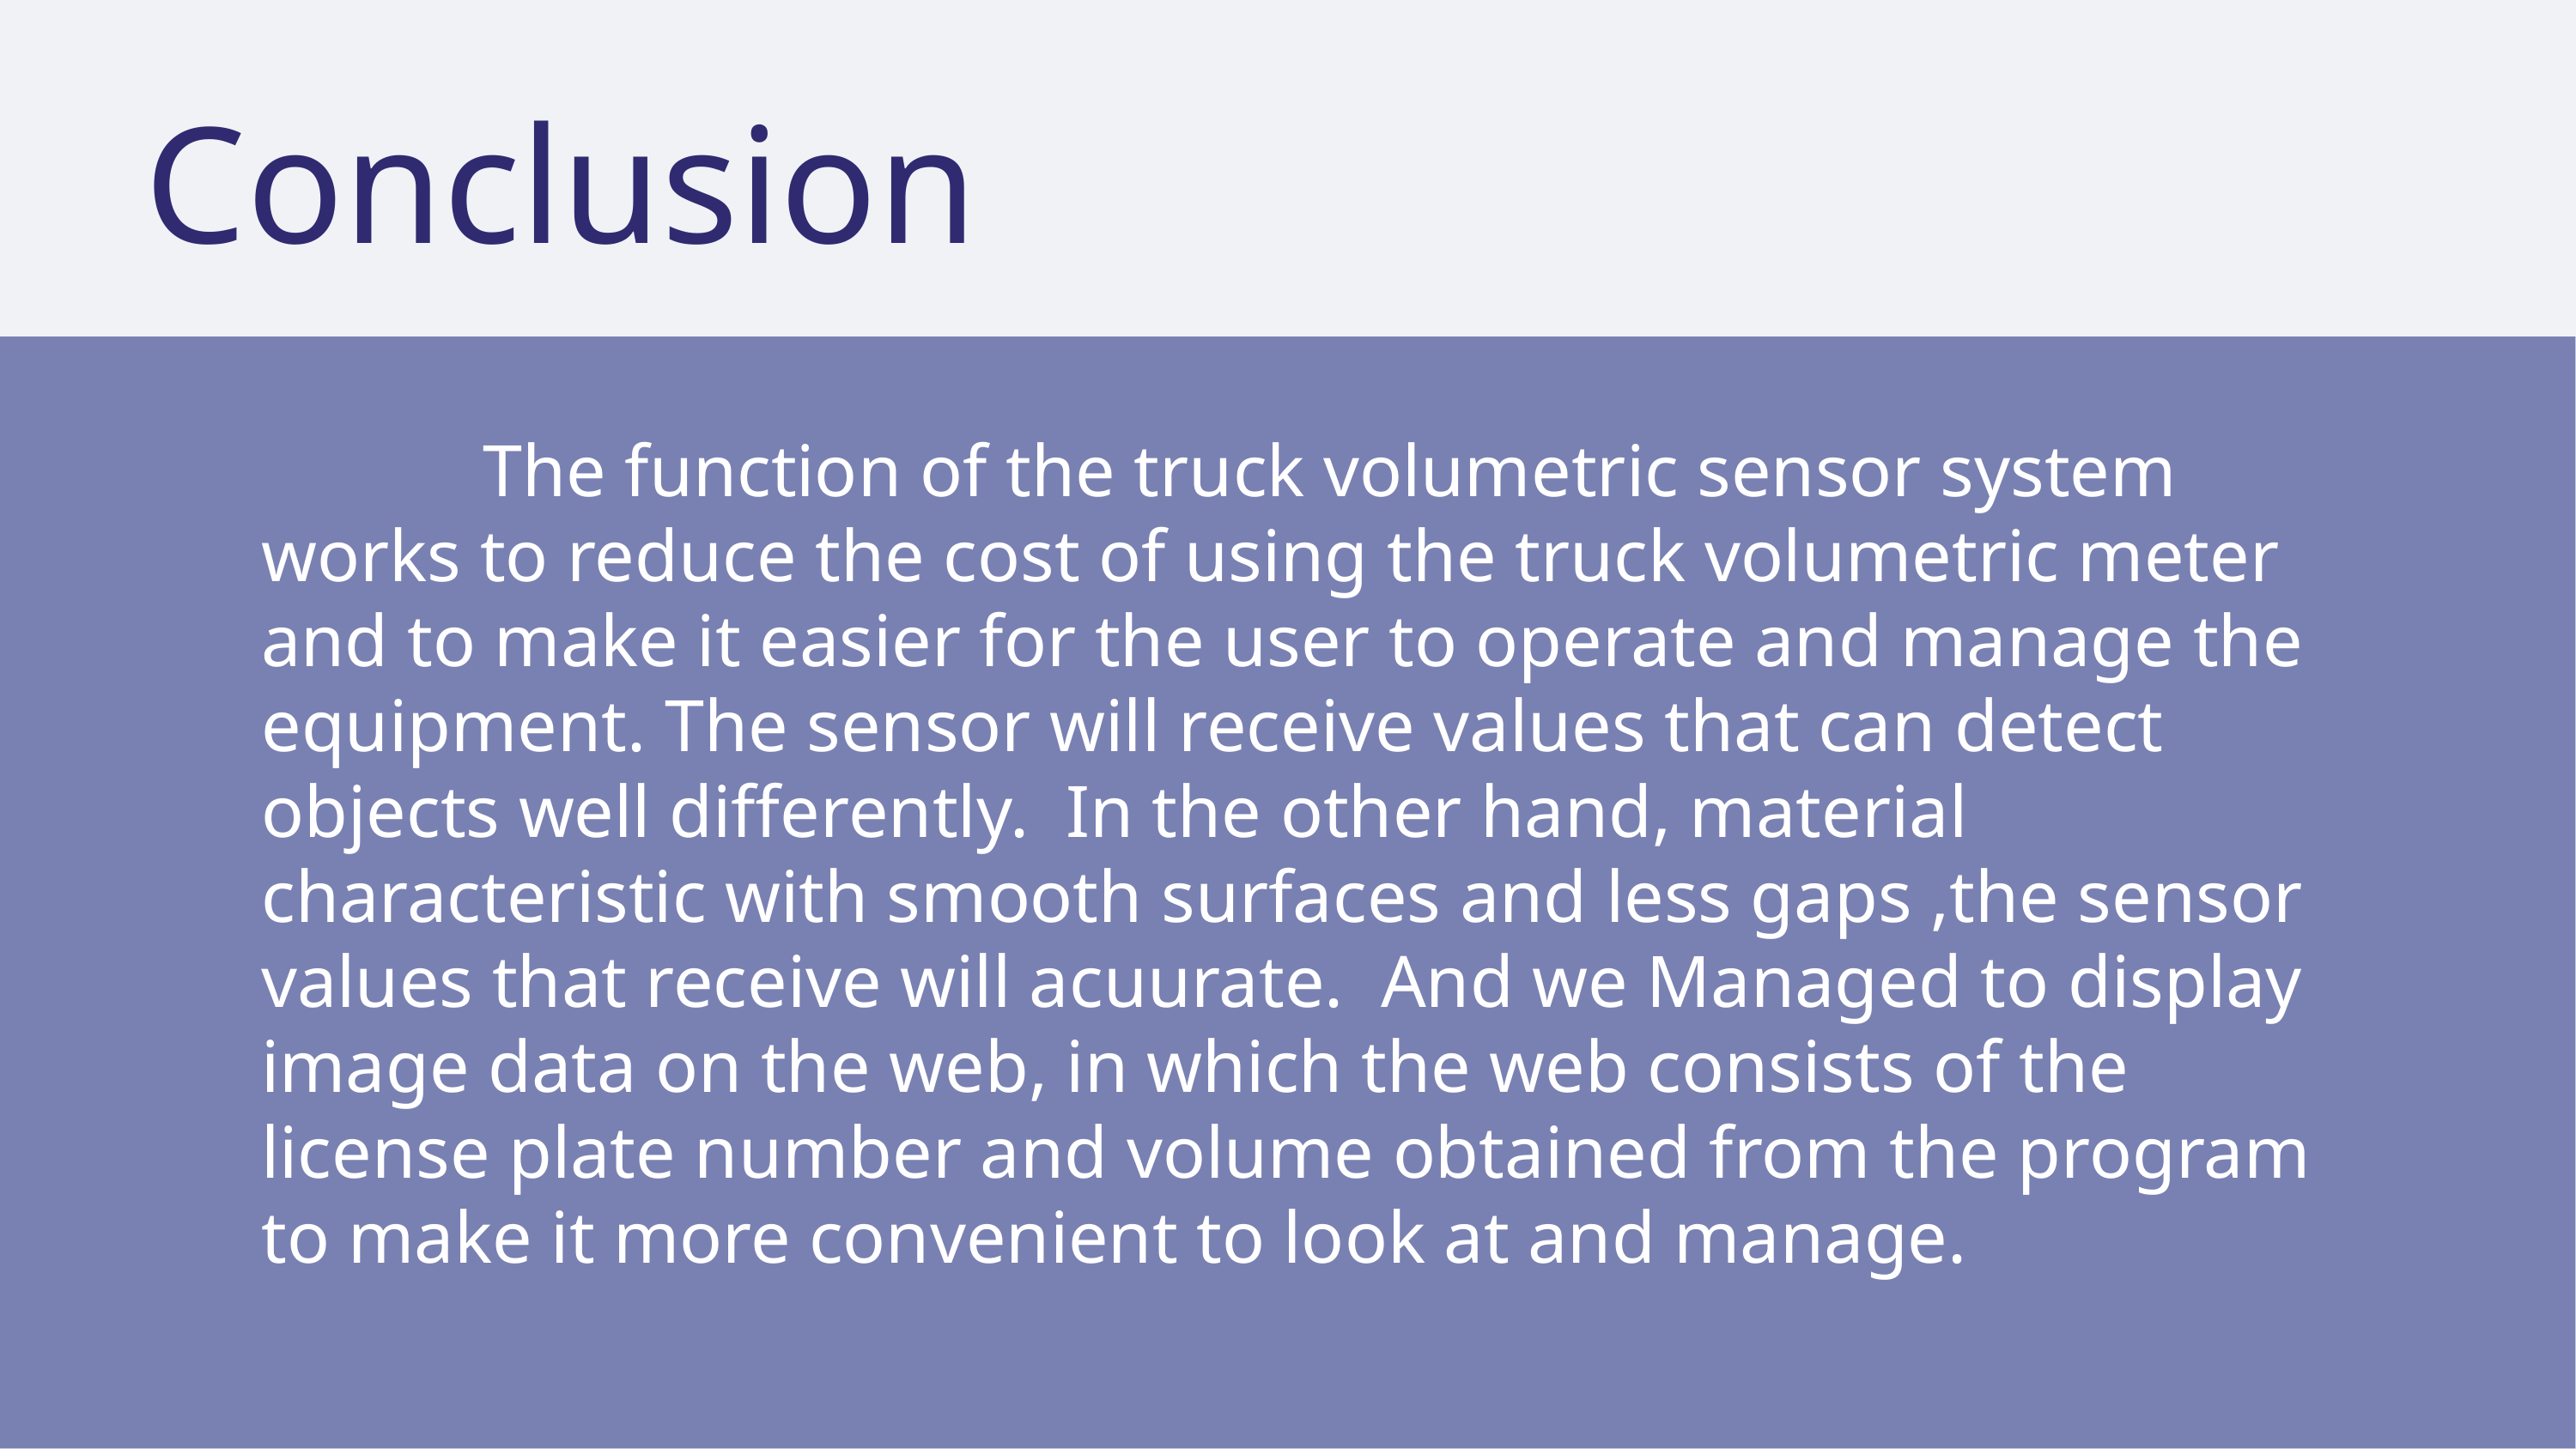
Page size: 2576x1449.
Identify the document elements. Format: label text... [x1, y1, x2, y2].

text_box The function of the truck volumetric sensor system works to reduce the cost of using the truck volumetric meter and to make it easier for the user to operate and manage the equipment. The sensor will receive values that can detect objects well differently. In the other hand, material characteristic with smooth surfaces and less gaps ,the sensor values that receive will acuurate. And we Managed to display image data on the web, in which the web consists of the license plate number and volume obtained from the program to make it more convenient to look at and manage. [261, 425, 2315, 1448]
text_box [0, 336, 2576, 1449]
text_box Conclusion [144, 82, 2576, 276]
